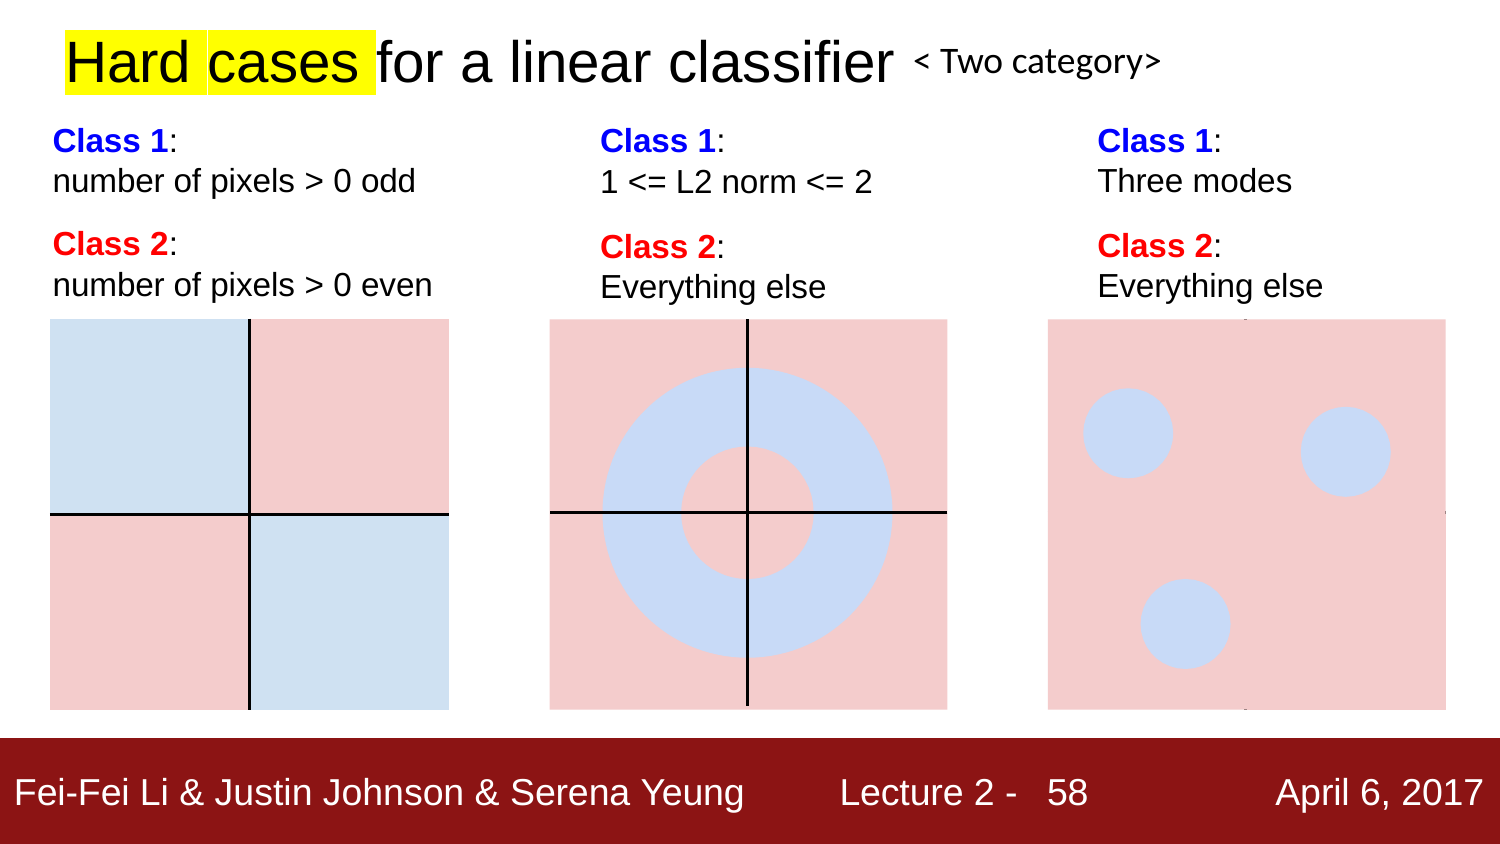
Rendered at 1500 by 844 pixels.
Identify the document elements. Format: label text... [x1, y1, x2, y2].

table_cell [50, 516, 248, 710]
slide_number 58 [1040, 769, 1096, 844]
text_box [549, 319, 948, 710]
text_box Class 1: 1 <= L2 norm <= 2 Class 2: Everything else [598, 117, 877, 306]
title Hard cases for a linear classifier [63, 22, 897, 166]
table_cell [251, 516, 449, 710]
text_box Lecture 2 - [837, 769, 1021, 814]
table_header [50, 319, 248, 513]
footer April 6, 2017 [1273, 769, 1488, 844]
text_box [1047, 319, 1446, 710]
text_box < Two category> [898, 28, 1211, 89]
slide_number Fei-Fei Li & Justin Johnson & Serena Yeung [11, 769, 753, 844]
text_box Class 1: Three modes Class 2: Everything else [1095, 117, 1327, 305]
text_box Class 1: number of pixels > 0 odd Class 2: number of pixels > 0 even [50, 117, 438, 303]
table_header [251, 319, 449, 513]
